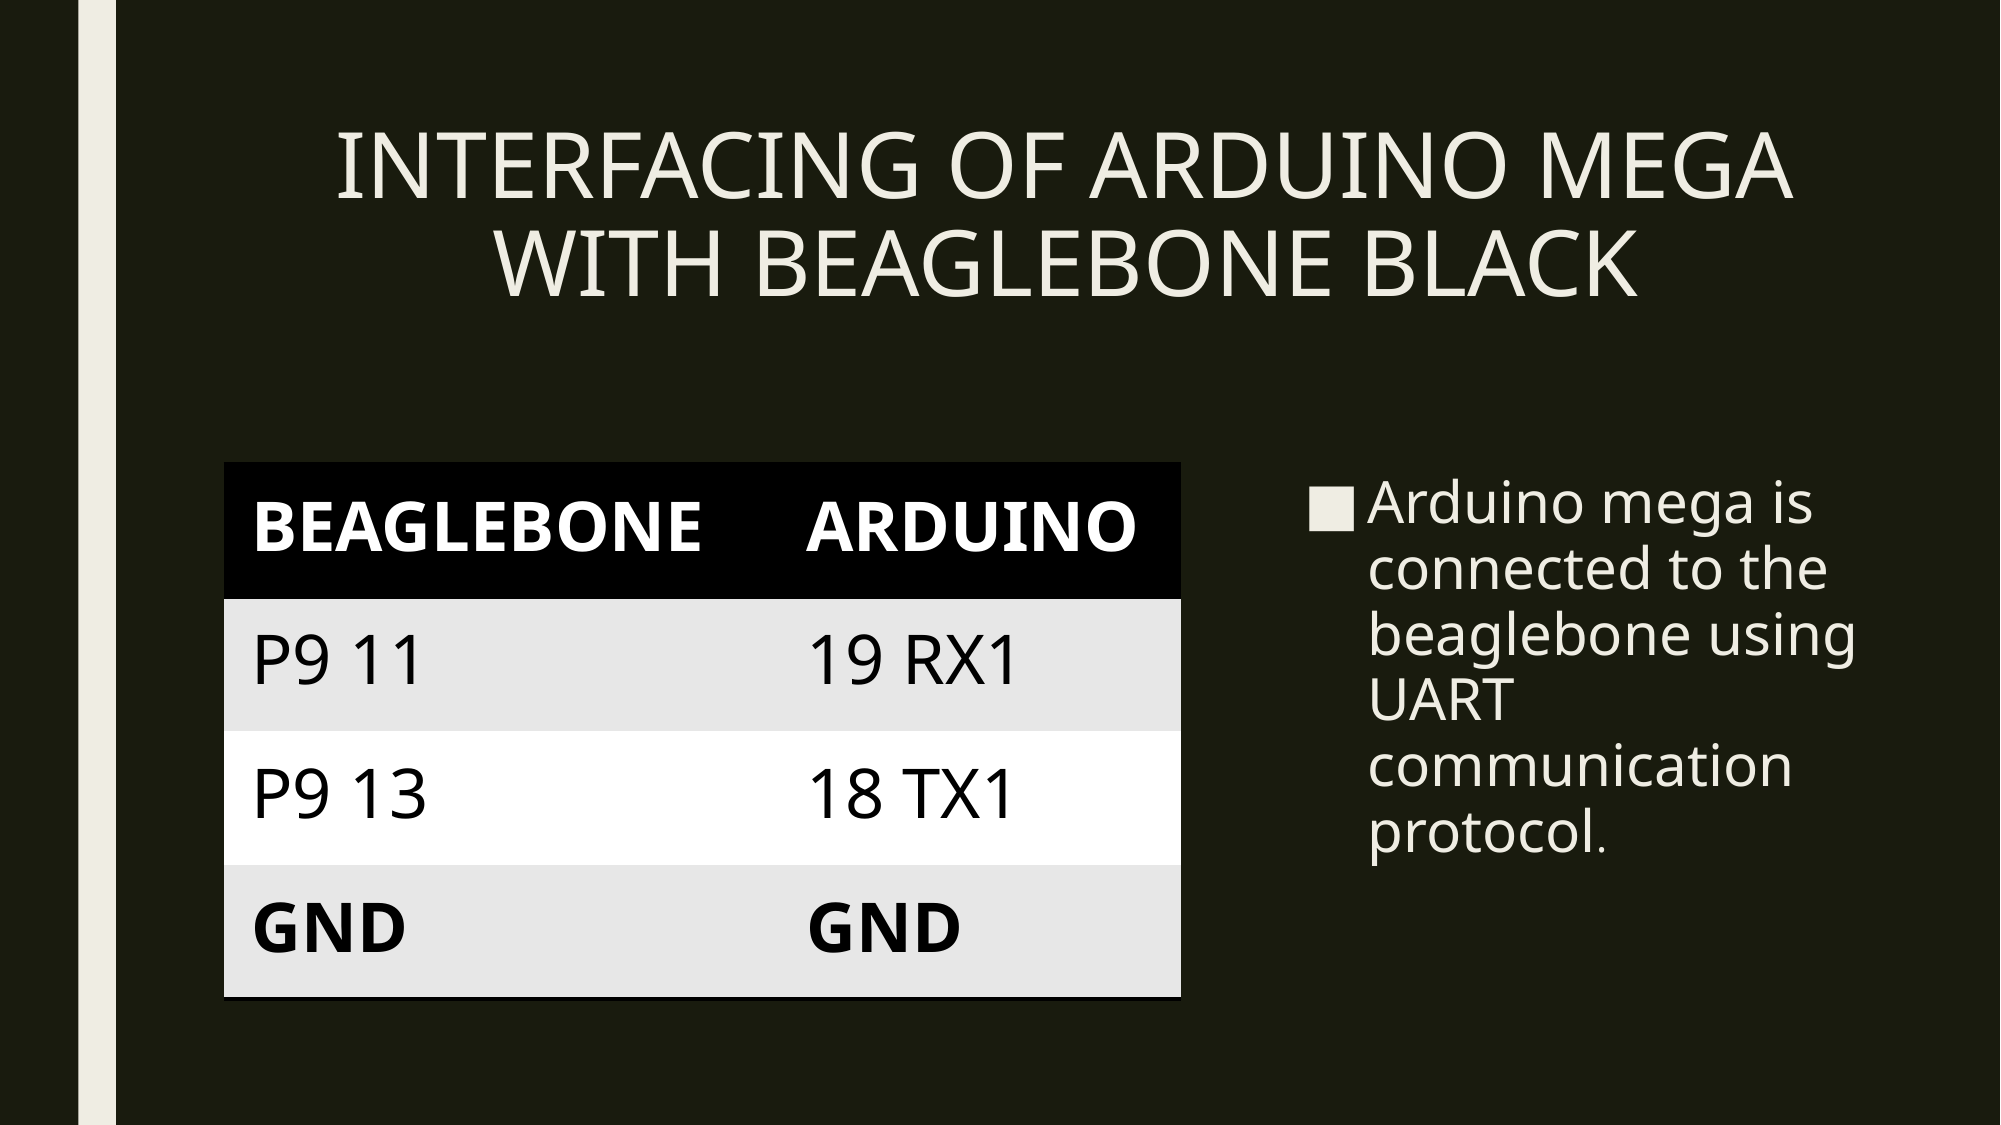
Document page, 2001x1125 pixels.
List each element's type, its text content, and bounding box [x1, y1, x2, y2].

table_header BEAGLEBONE [224, 466, 779, 596]
table_cell P9 13 [224, 731, 779, 865]
table_cell P9 11 [224, 599, 779, 731]
list Arduino mega is connected to the beaglebone using UART communication protocol. [1289, 463, 1890, 963]
text_box [76, 0, 119, 1125]
table_cell GND [779, 865, 1181, 997]
title INTERFACING OF ARDUINO MEGA WITH BEAGLEBONE BLACK [242, 112, 1890, 357]
table_cell 18 TX1 [779, 731, 1181, 865]
table_cell 19 RX1 [779, 599, 1181, 731]
table_header ARDUINO [779, 466, 1181, 596]
table_cell GND [224, 865, 779, 997]
